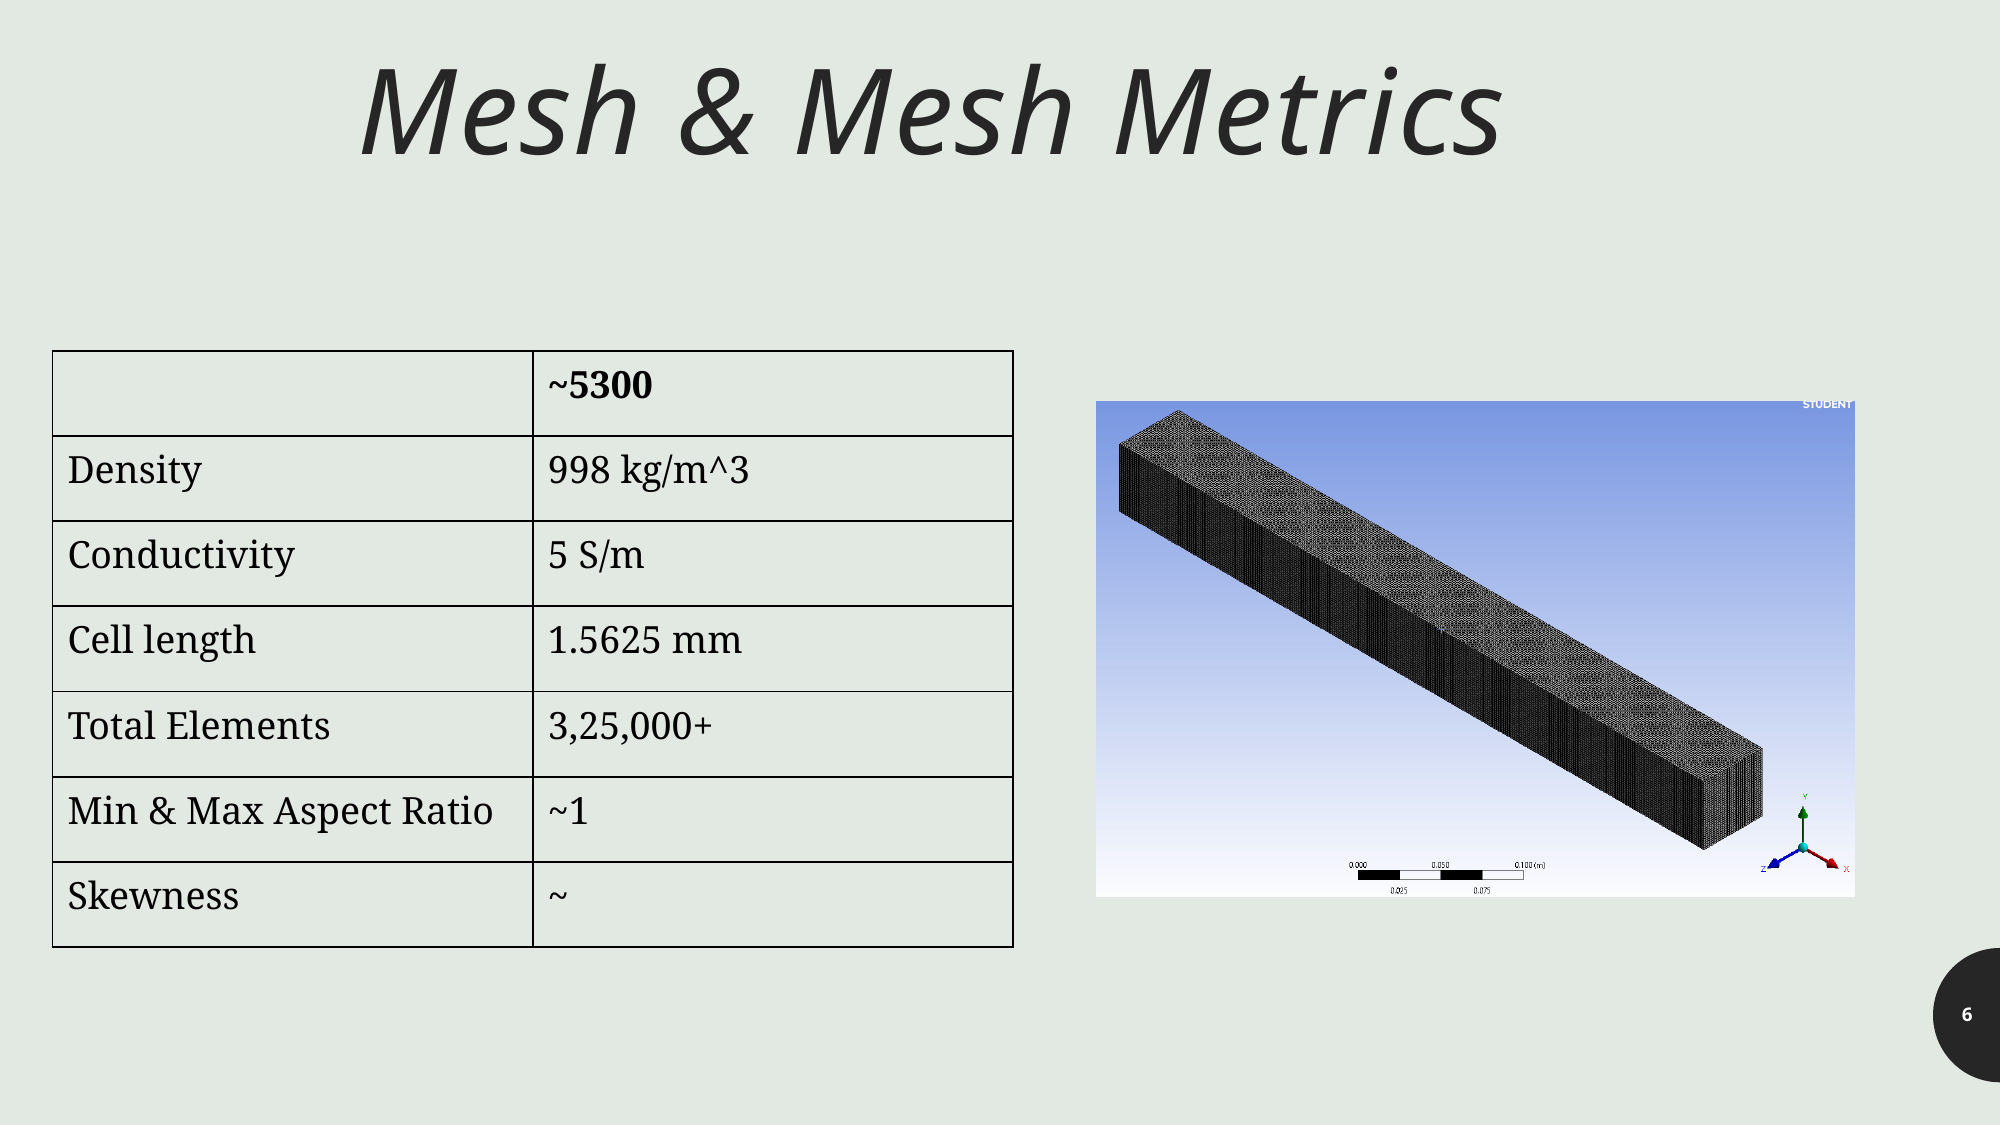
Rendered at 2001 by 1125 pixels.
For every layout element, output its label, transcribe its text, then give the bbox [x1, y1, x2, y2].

slide_number 6 [1933, 985, 2000, 1046]
title Mesh & Mesh Metrics [113, 44, 1752, 189]
text_box [135, 188, 1888, 964]
picture [1096, 401, 1855, 897]
